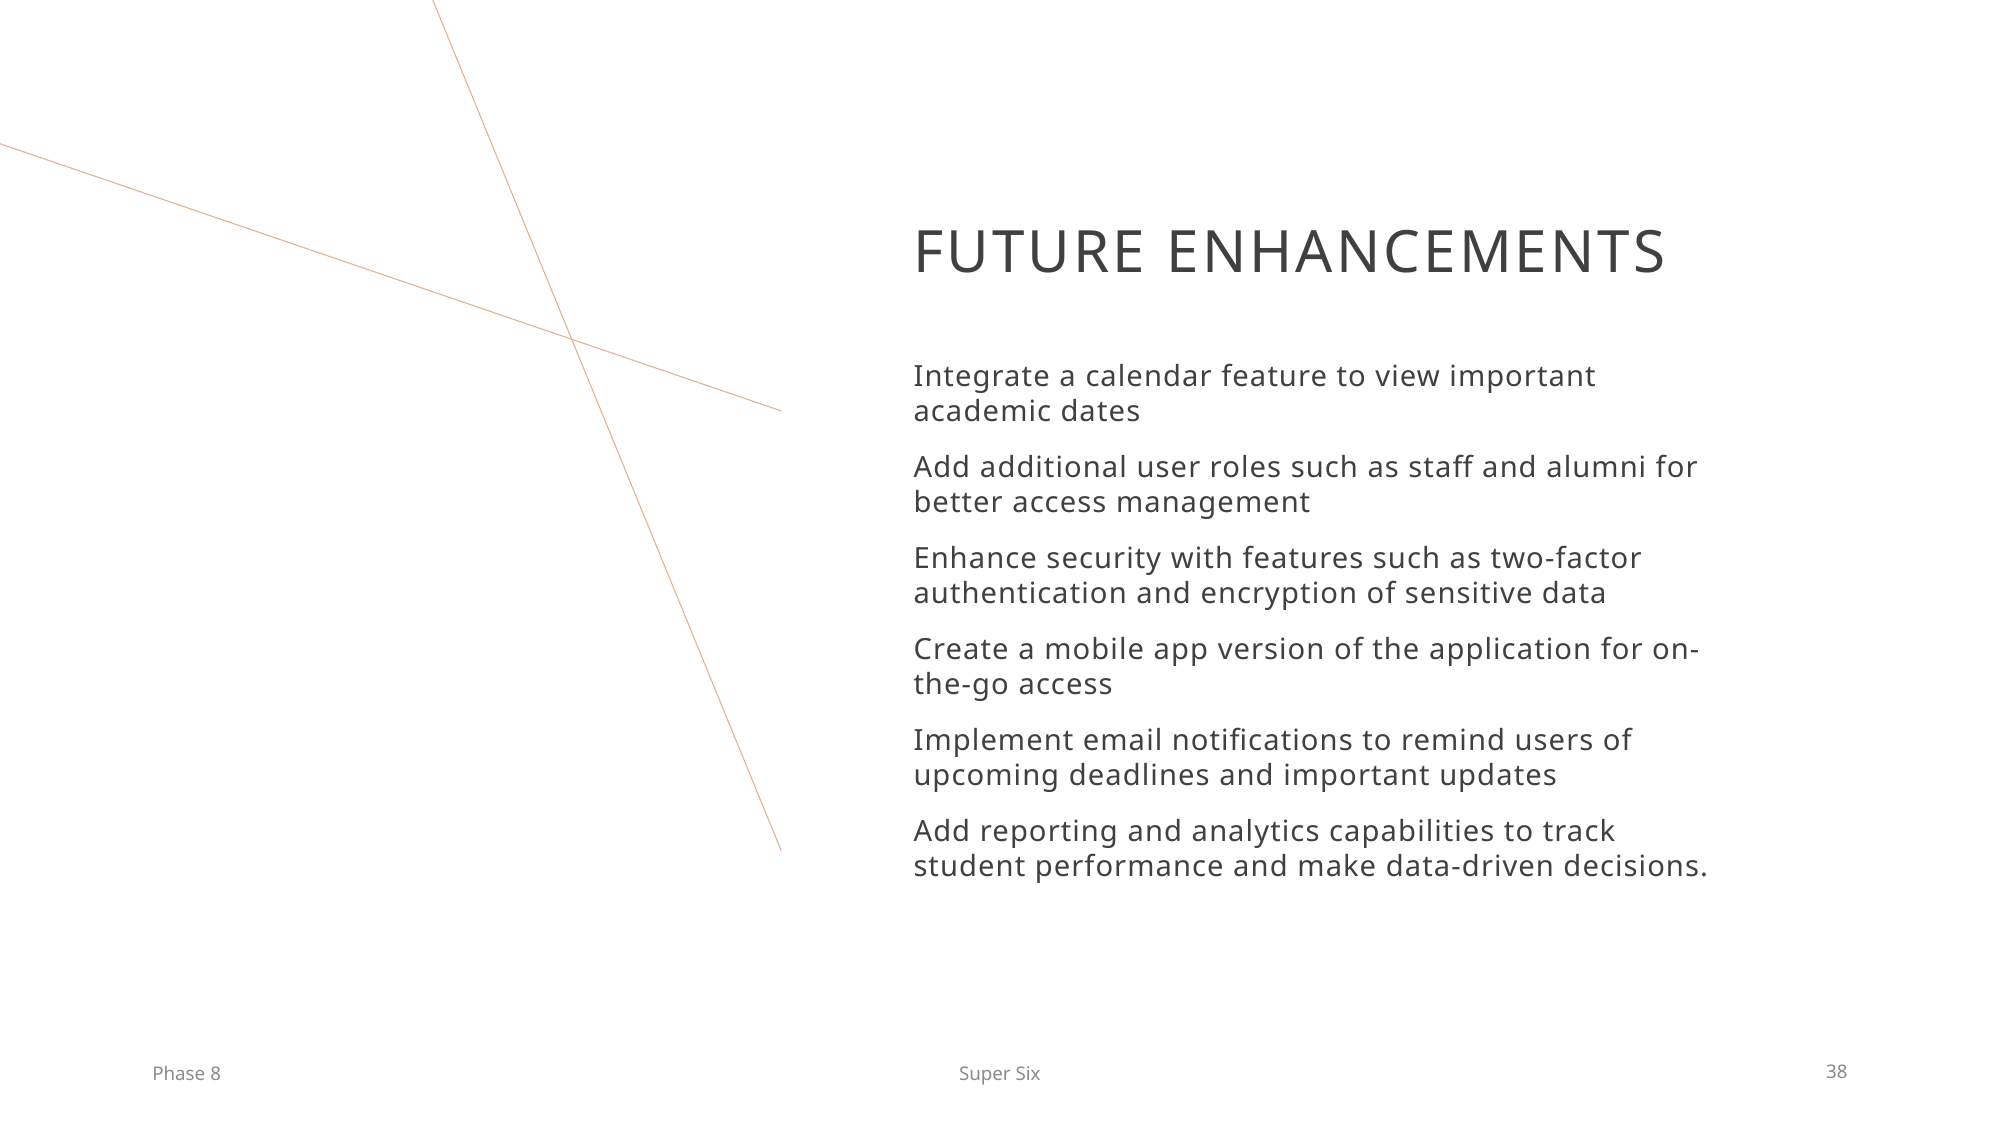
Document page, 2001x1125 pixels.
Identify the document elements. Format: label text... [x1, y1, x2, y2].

slide_number 37 [1412, 1042, 1863, 1103]
footer Super Six [662, 1042, 1338, 1103]
slide_number Phase 8 [137, 1042, 588, 1103]
list Integrate a calendar feature to view important academic dates Add additional user roles such as staff and alumni for better access management Enhance security with features such as two-factor authentication and encryption of sensitive data Create a mobile app version of the application for on-the-go access Implement email notifications to remind users of upcoming deadlines and important updates Add reporting and analytics capabilities to track student performance and make data-driven decisions. [898, 334, 1737, 946]
title Future Enhancements [898, 95, 1737, 293]
